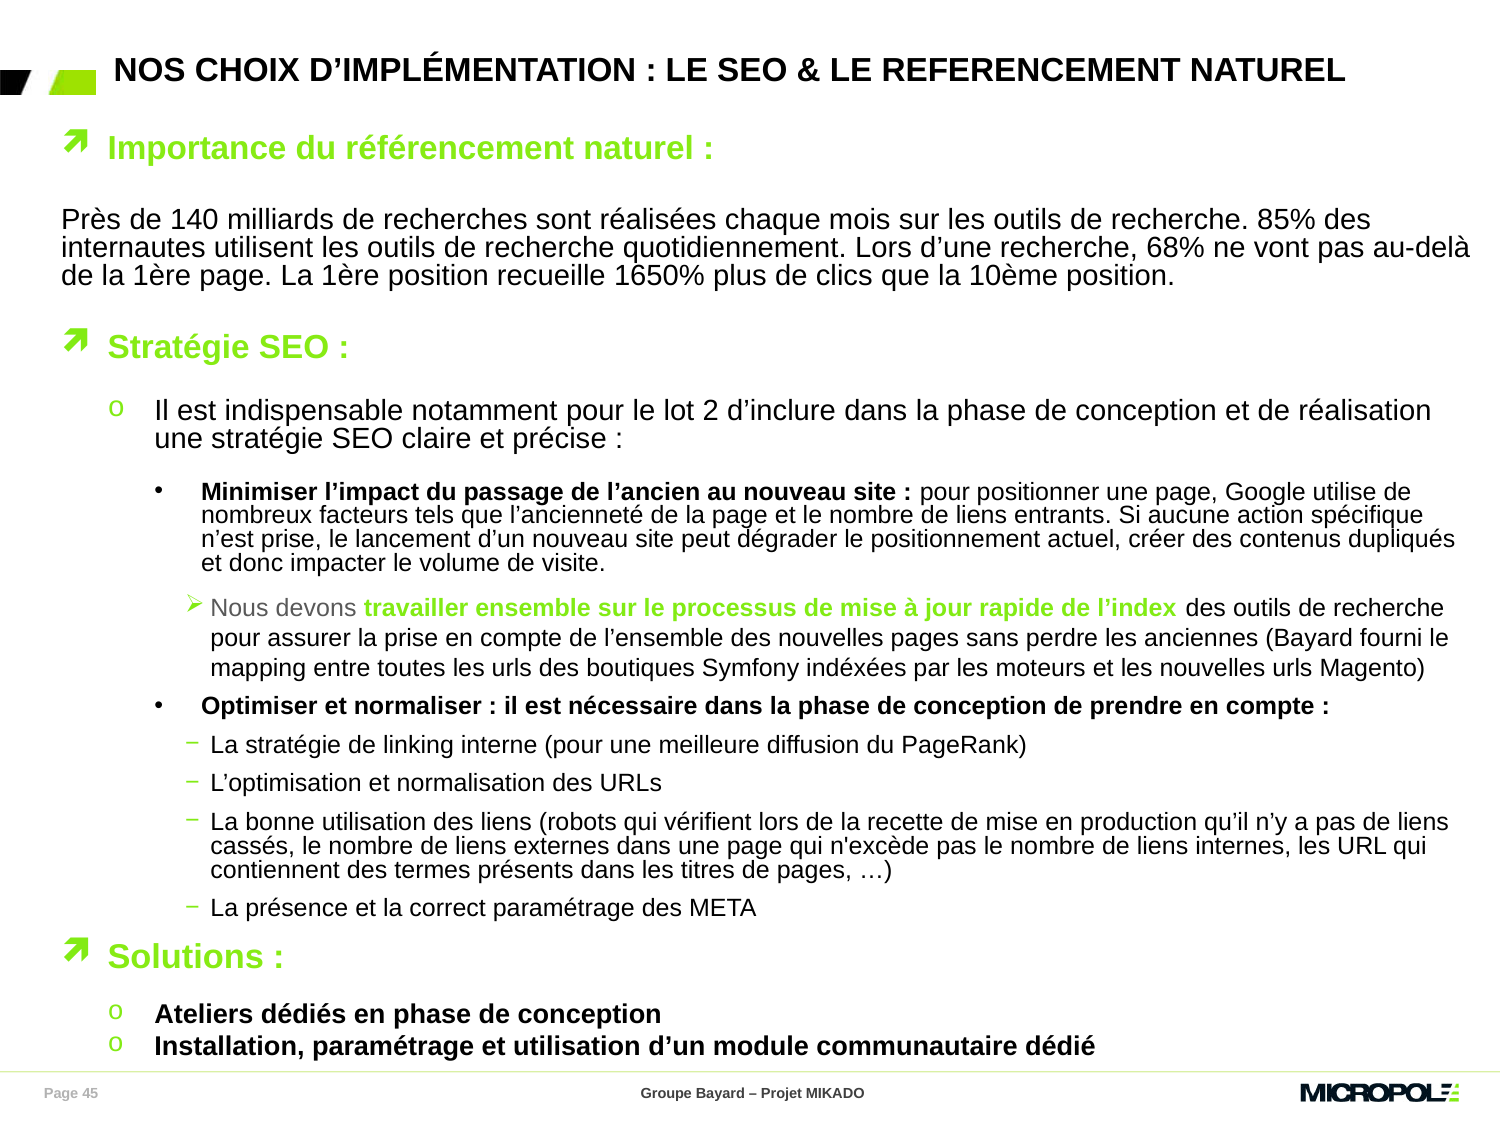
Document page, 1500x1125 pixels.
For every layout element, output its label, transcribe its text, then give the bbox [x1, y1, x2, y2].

list Importance du référencement naturel : Près de 140 milliards de recherches sont réalisées chaque mois sur les outils de recherche. 85% des internautes utilisent les outils de recherche quotidiennement. Lors d’une recherche, 68% ne vont pas au-delà de la 1ère page. La 1ère position recueille 1650% plus de clics que la 10ème position. Stratégie SEO : Il est indispensable notamment pour le lot 2 d’inclure dans la phase de conception et de réalisation une stratégie SEO claire et précise : Minimiser l’impact du passage de l’ancien au nouveau site : pour positionner une page, Google utilise de nombreux facteurs tels que l’ancienneté de la page et le nombre de liens entrants. Si aucune action spécifique n’est prise, le lancement d’un nouveau site peut dégrader le positionnement actuel, créer des contenus dupliqués et donc impacter le volume de visite. Nous devons travailler ensemble sur le processus de mise à jour rapide de l’index des outils de recherche pour assurer la prise en compte de l’ensemble des nouvelles pages sans perdre les anciennes (Bayard fourni le mapping entre toutes les urls des boutiques Symfony indéxées par les moteurs et les nouvelles urls Magento) Optimiser et normaliser : il est nécessaire dans la phase de conception de prendre en compte : La stratégie de linking interne (pour une meilleure diffusion du PageRank) L’optimisation et normalisation des URLs La bonne utilisation des liens (robots qui vérifient lors de la recette de mise en production qu’il n’y a pas de liens cassés, le nombre de liens externes dans une page qui n'excède pas le nombre de liens internes, les URL qui contiennent des termes présents dans les titres de pages, …) La présence et la correct paramétrage des META Solutions : Ateliers dédiés en phase de conception Installation, paramétrage et utilisation d’un module communautaire dédié [60, 133, 1481, 1067]
title nos choix d’implémentation : le SEO & le REFERENCEMENT NATUREL [113, 52, 1433, 131]
slide_number Page 45 [43, 1076, 394, 1109]
footer Groupe Bayard – Projet MIKADO [515, 1076, 991, 1109]
picture [1300, 1083, 1459, 1102]
picture [0, 70, 96, 95]
